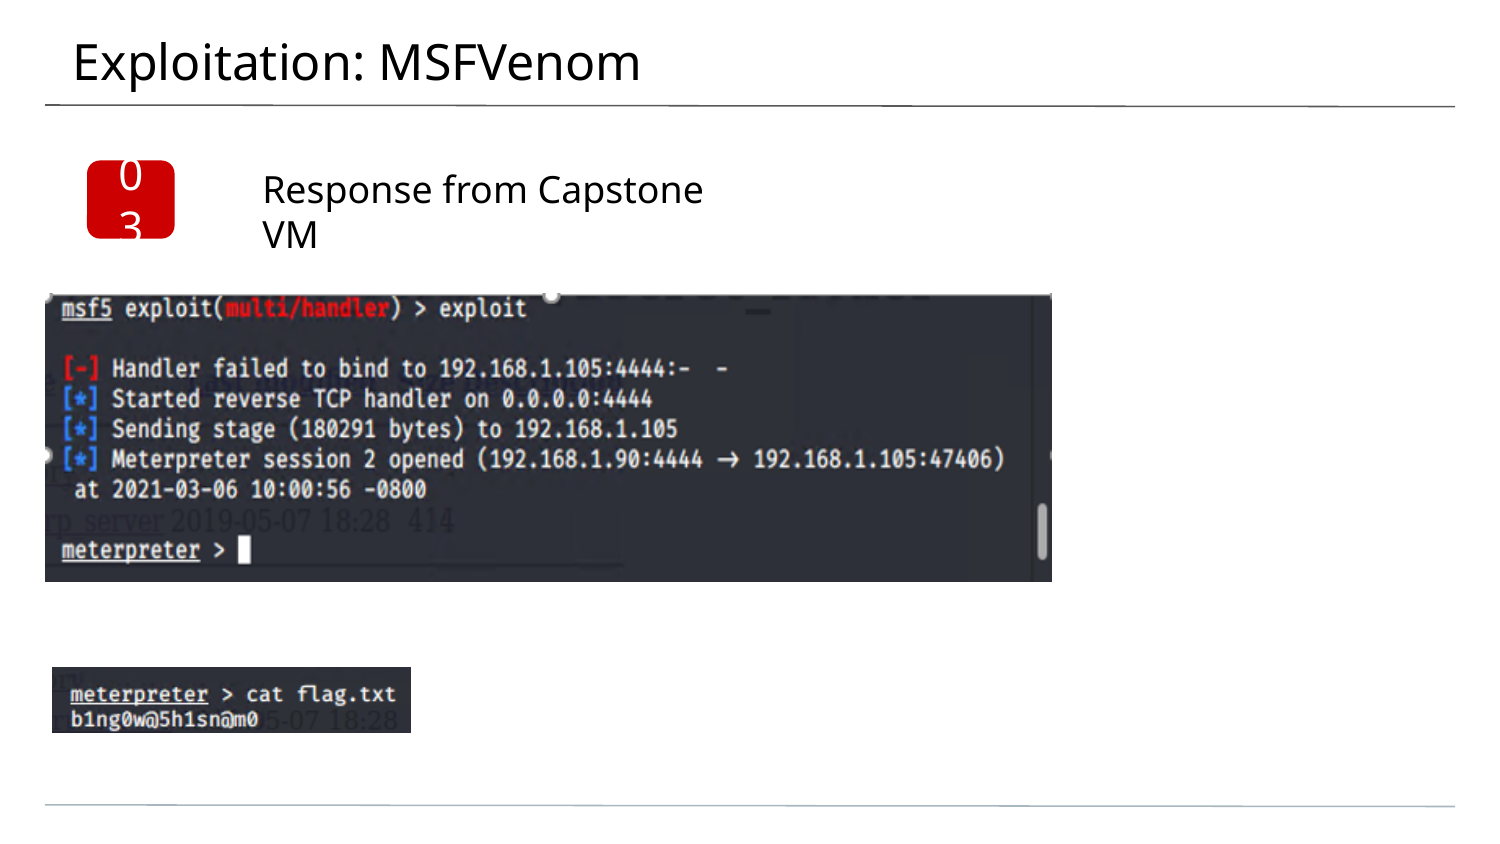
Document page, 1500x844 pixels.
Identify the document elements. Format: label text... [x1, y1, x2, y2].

picture [45, 293, 1053, 582]
picture [51, 667, 411, 734]
text_box 03 [86, 160, 175, 239]
title Exploitation: MSFVenom [0, 0, 1500, 88]
text_box Response from Capstone VM [247, 150, 740, 271]
